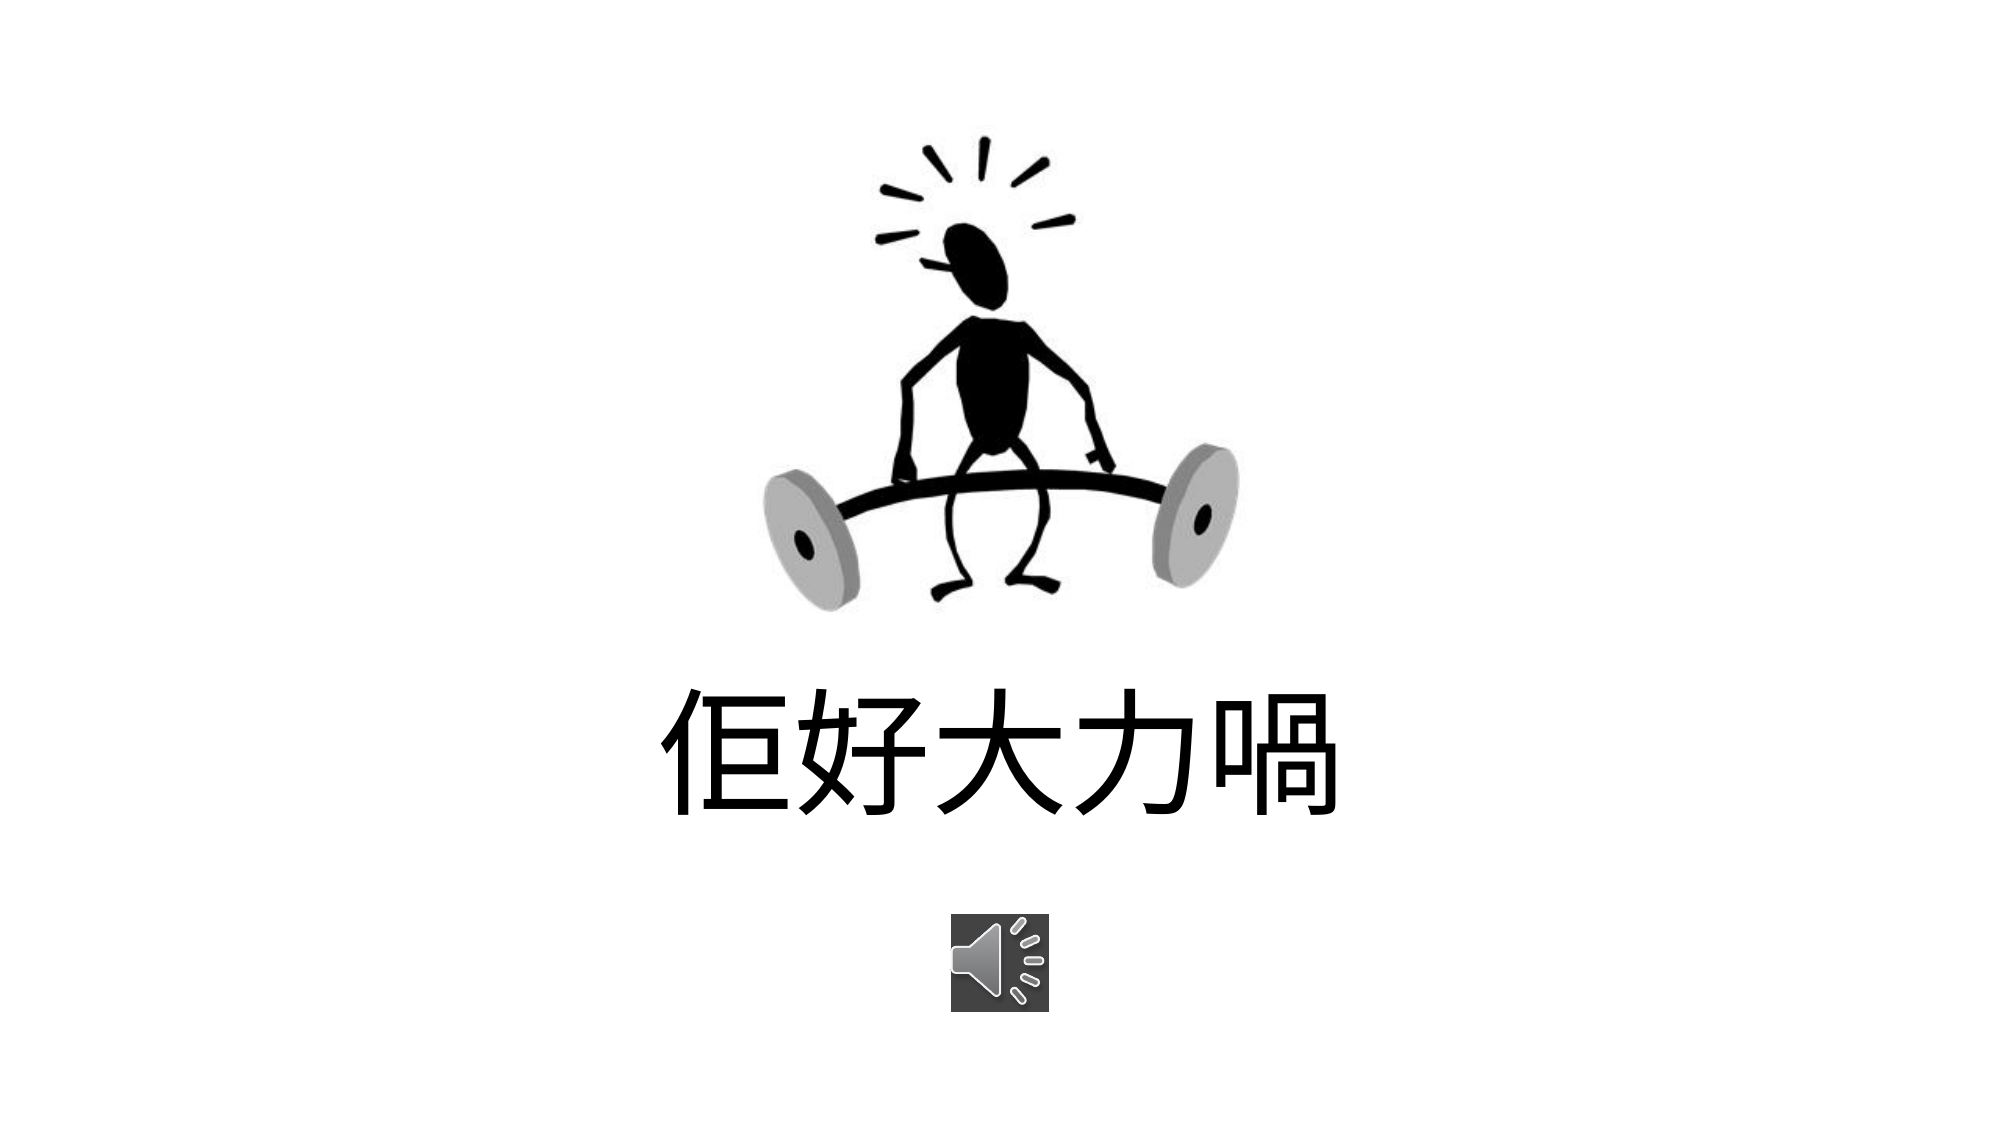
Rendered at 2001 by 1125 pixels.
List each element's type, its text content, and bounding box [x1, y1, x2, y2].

picture [746, 125, 1254, 634]
list 佢好大力喎 [137, 678, 1863, 1014]
picture [949, 913, 1050, 1014]
